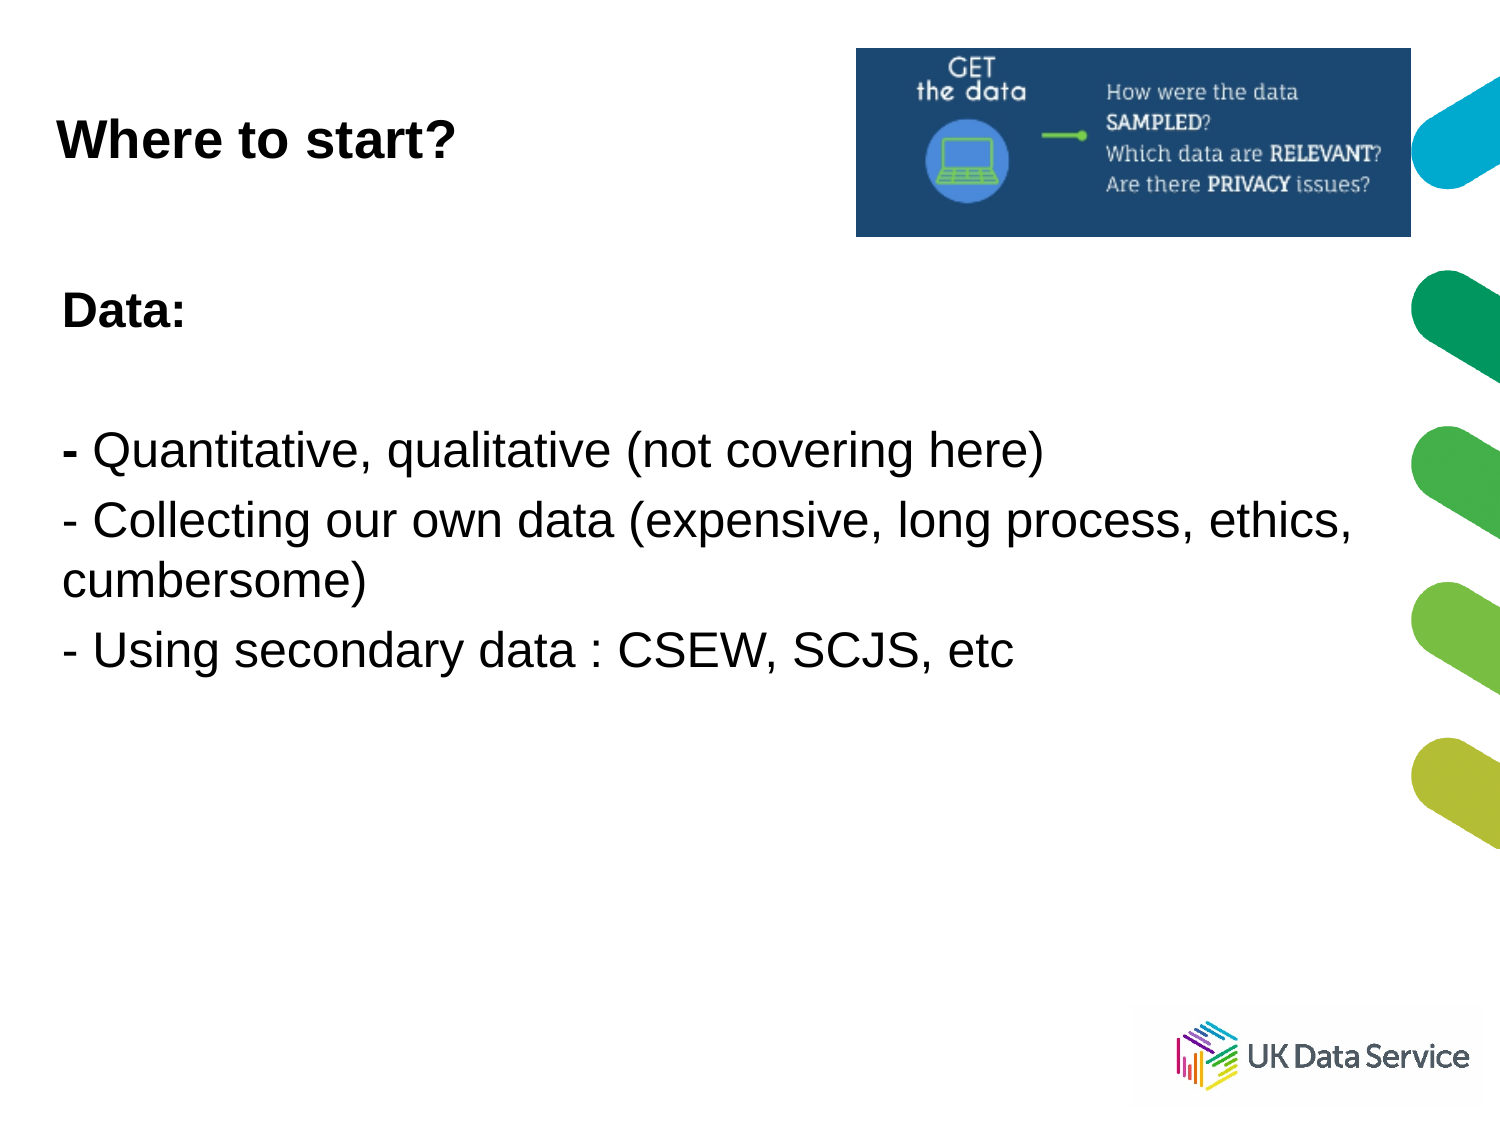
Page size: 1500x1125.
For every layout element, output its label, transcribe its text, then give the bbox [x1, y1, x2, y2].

picture [856, 0, 1500, 849]
list Data: - Quantitative, qualitative (not covering here) - Collecting our own data (expensive, long process, ethics, cumbersome) - Using secondary data : CSEW, SCJS, etc [46, 269, 1397, 1113]
title Where to start? [41, 42, 1392, 231]
picture [1397, 1004, 1484, 1108]
